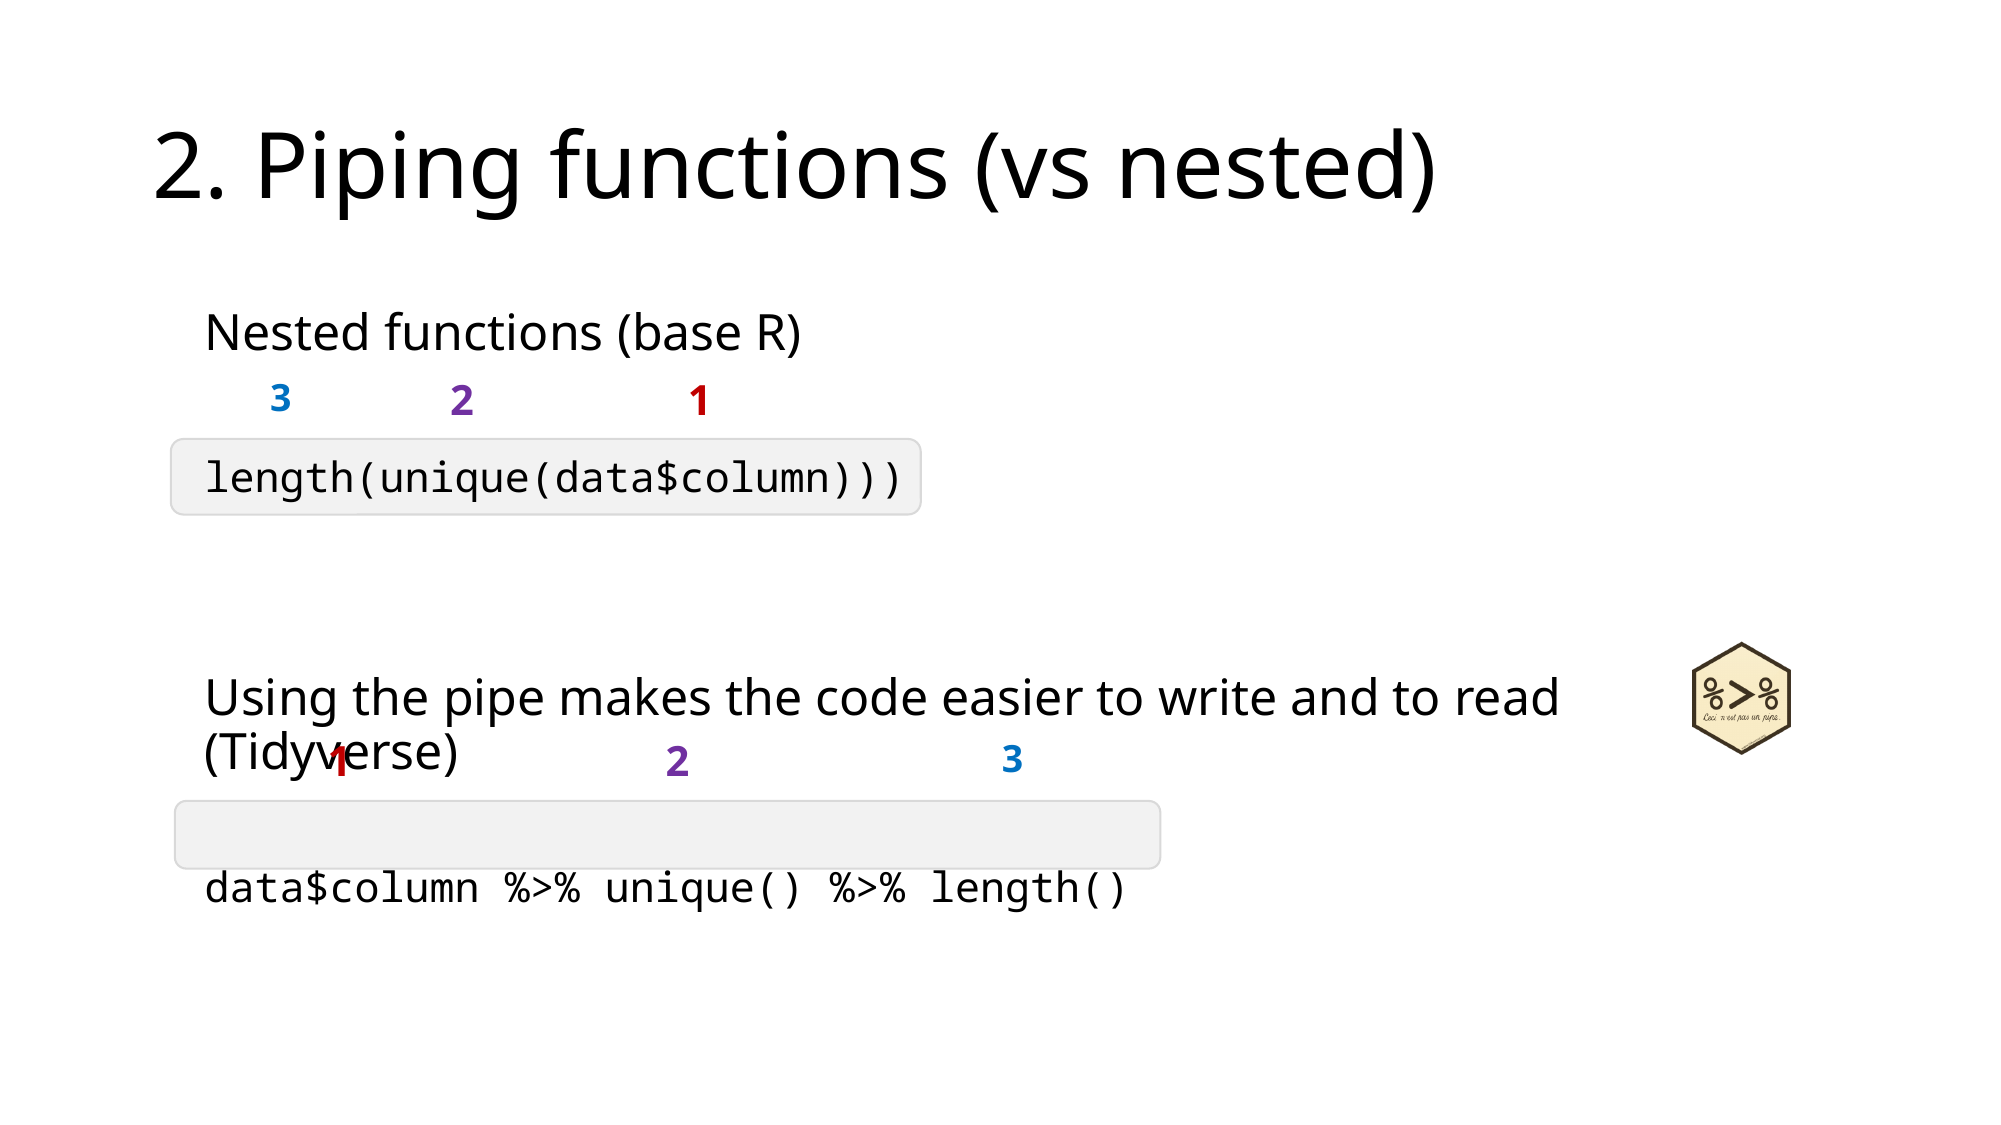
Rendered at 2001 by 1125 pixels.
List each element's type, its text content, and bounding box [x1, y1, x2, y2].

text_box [317, 727, 1037, 794]
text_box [256, 366, 723, 433]
text_box [173, 799, 189, 870]
picture [1692, 641, 1791, 755]
list Nested functions (base R) length(unique(data$column))) Using the pipe makes the code easier to write and to read (Tidyverse) data$column %>% unique() %>% length() [189, 299, 1798, 1014]
text_box [169, 437, 189, 516]
title 2. Piping functions (vs nested) [137, 59, 1863, 278]
